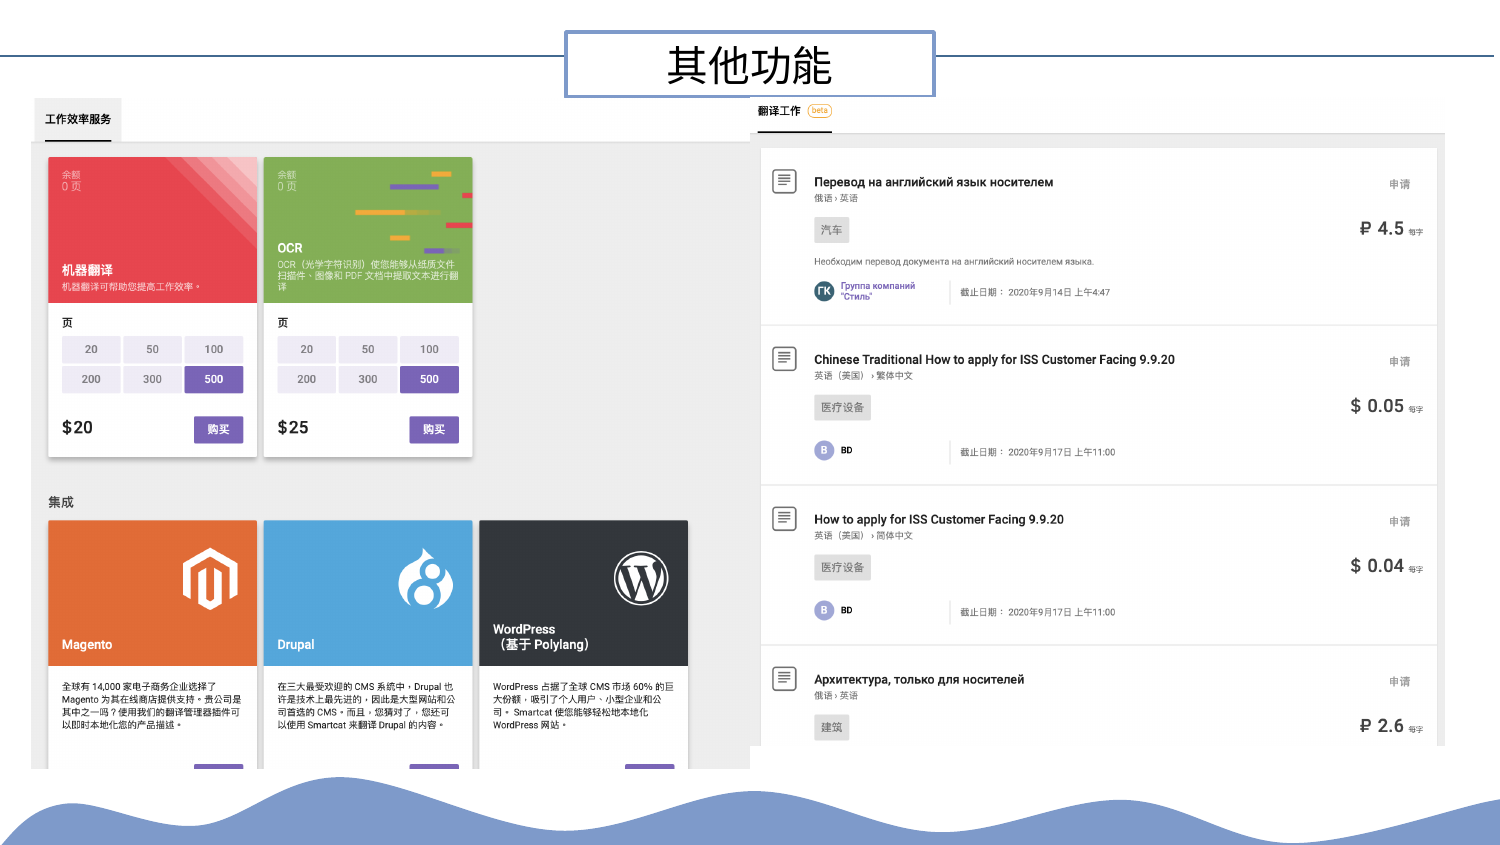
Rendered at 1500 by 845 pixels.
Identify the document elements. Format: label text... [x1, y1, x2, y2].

text_box 其他功能 [564, 30, 936, 96]
picture [31, 97, 1445, 769]
